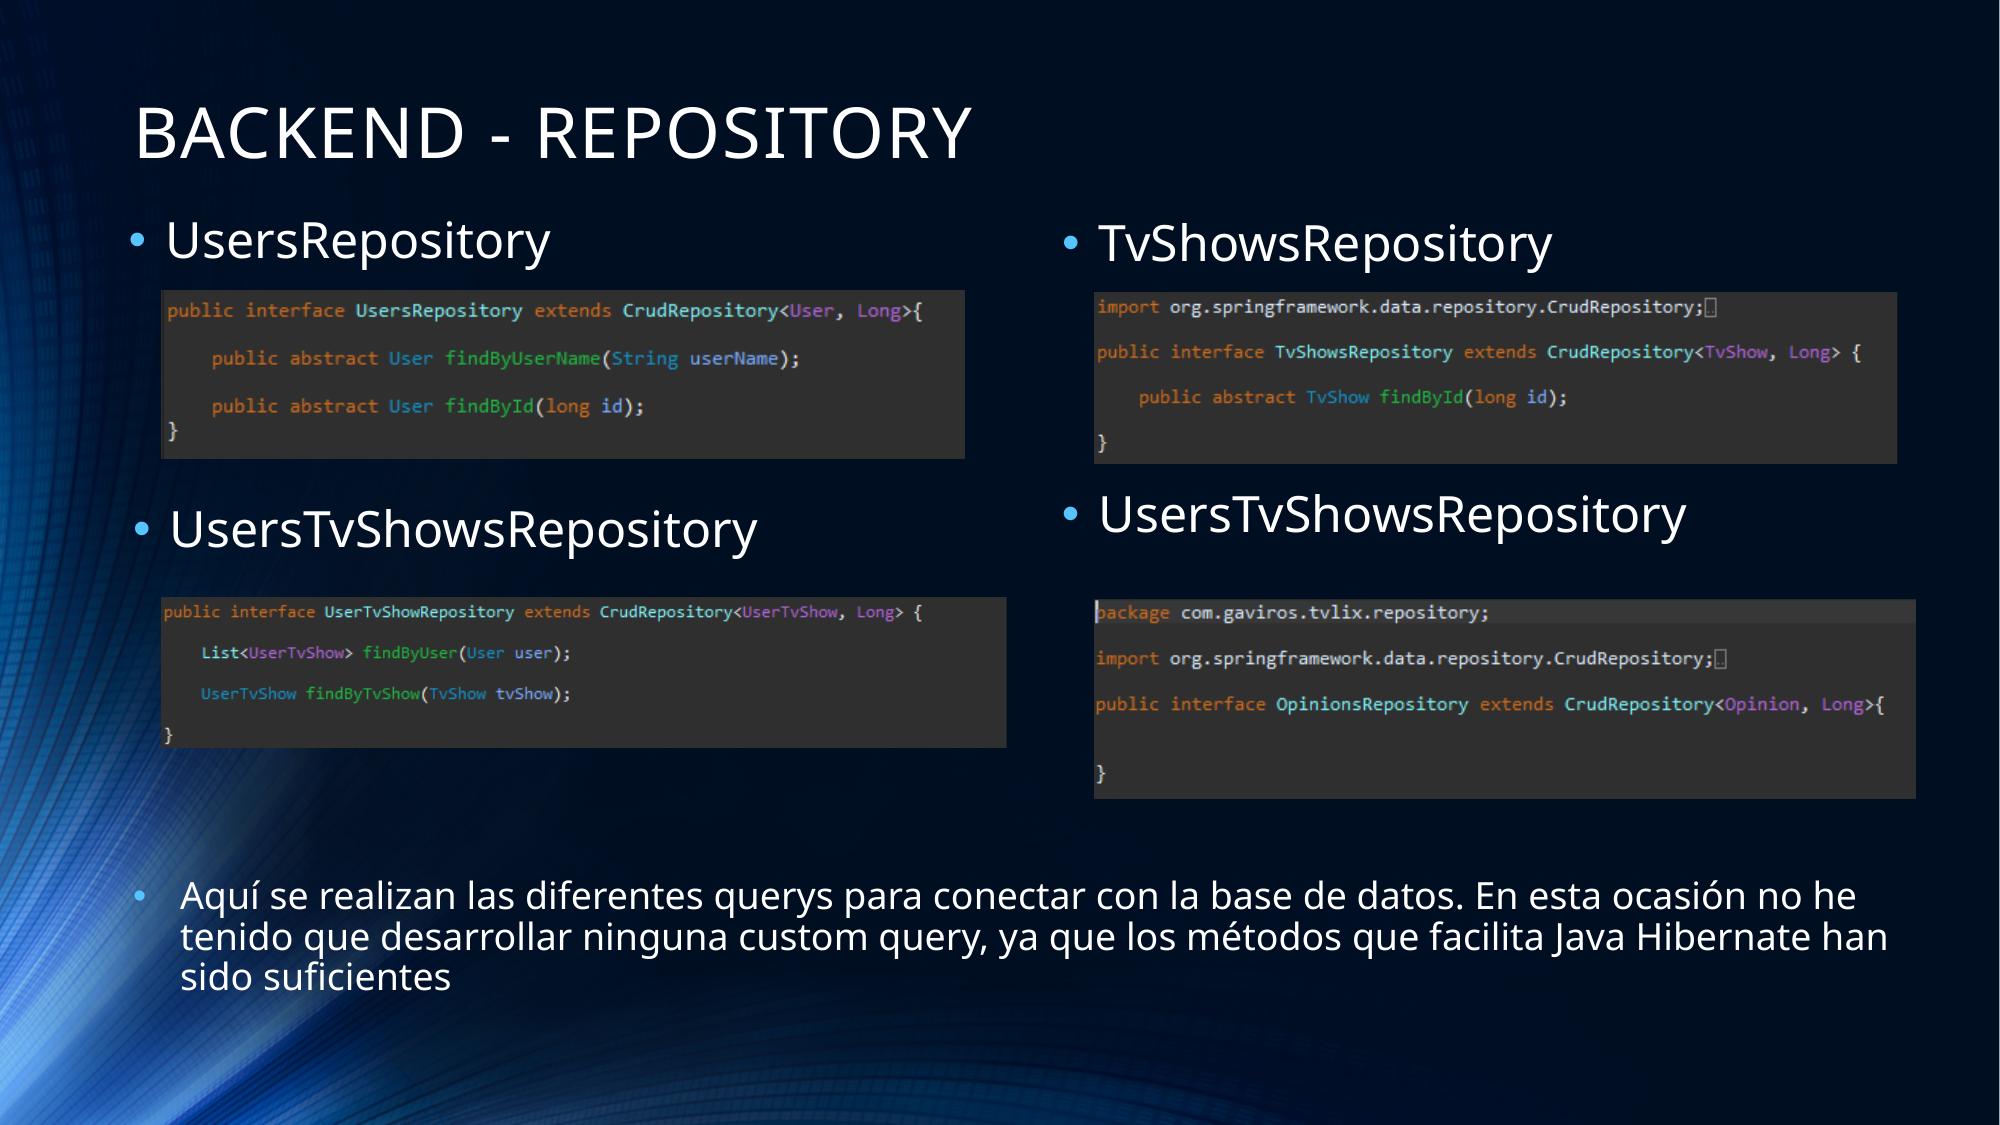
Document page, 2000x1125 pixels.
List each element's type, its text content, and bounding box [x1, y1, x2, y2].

text_box Aquí se realizan las diferentes querys para conectar con la base de datos. En esta ocasión no he tenido que desarrollar ninguna custom query, ya que los métodos que facilita Java Hibernate han sido suficientes [118, 869, 1916, 1125]
list UsersRepository [113, 208, 705, 693]
title BACKEND - REPOSITORY [118, 90, 1619, 182]
text_box UsersTvShowsRepository [118, 496, 776, 869]
text_box UsersTvShowsRepository [1046, 481, 1705, 869]
picture [0, 0, 2000, 1125]
list TvShowsRepository [1046, 210, 1638, 481]
